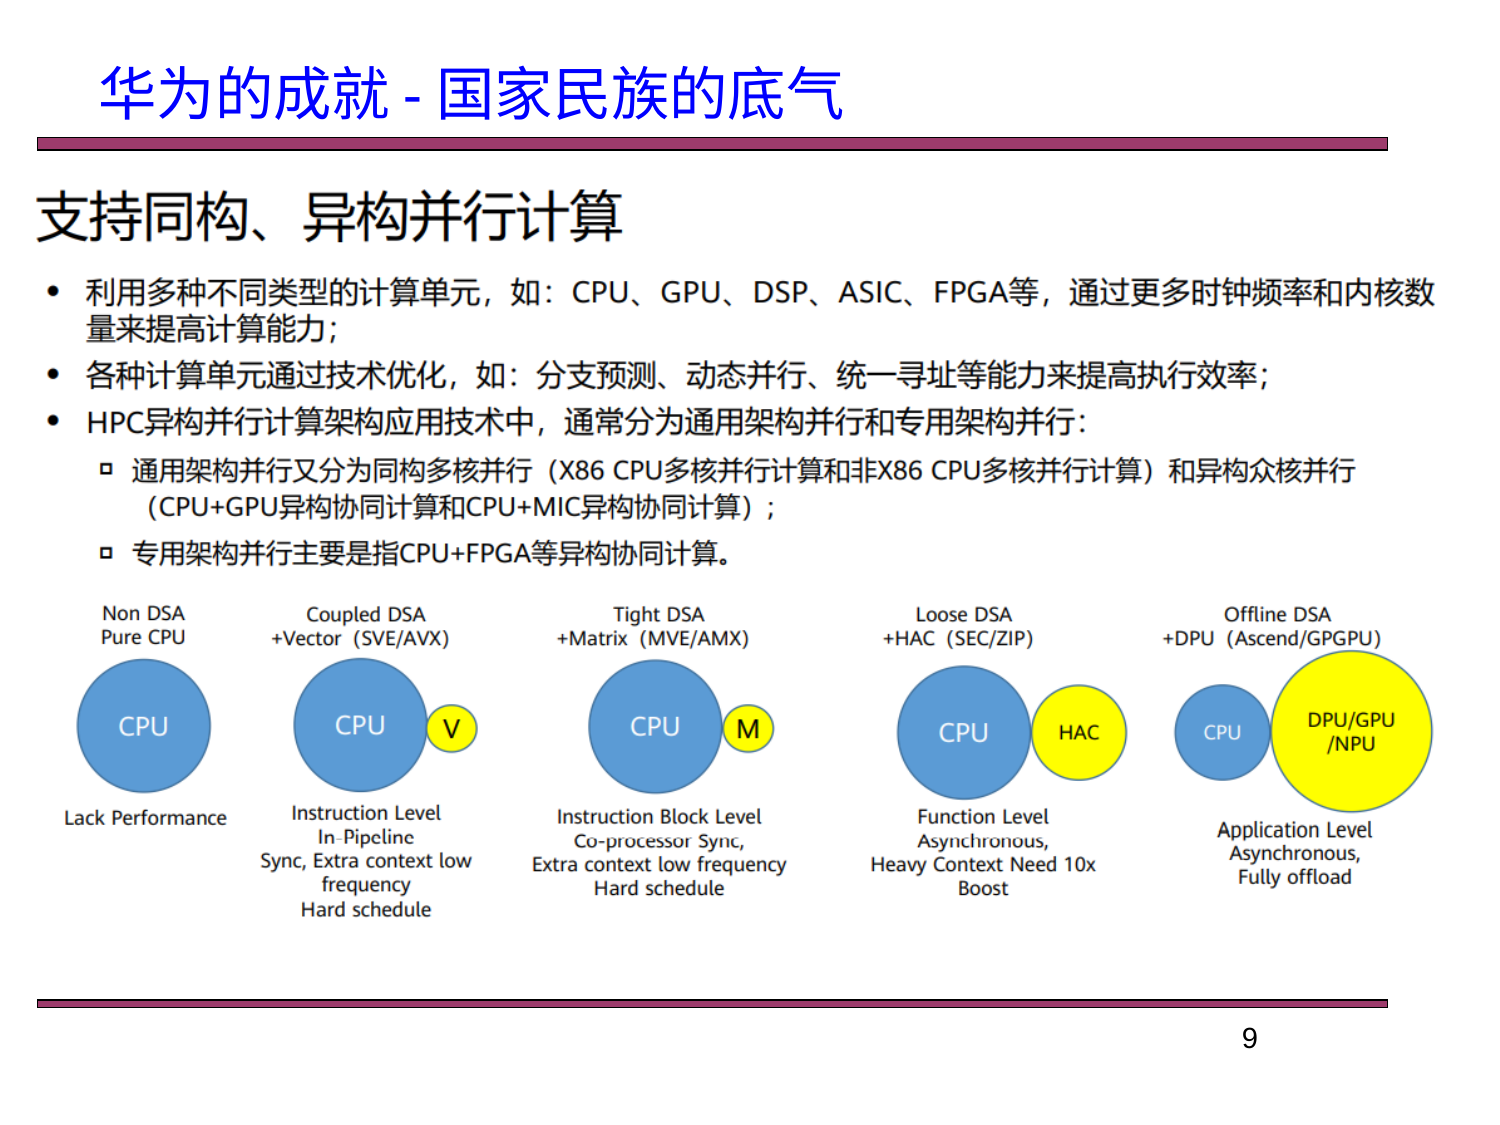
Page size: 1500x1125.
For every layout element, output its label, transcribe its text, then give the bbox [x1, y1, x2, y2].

text_box 华为的成就-国家民族的底气 [83, 35, 1234, 150]
slide_number 9 [1074, 1012, 1425, 1075]
picture [0, 172, 1500, 953]
